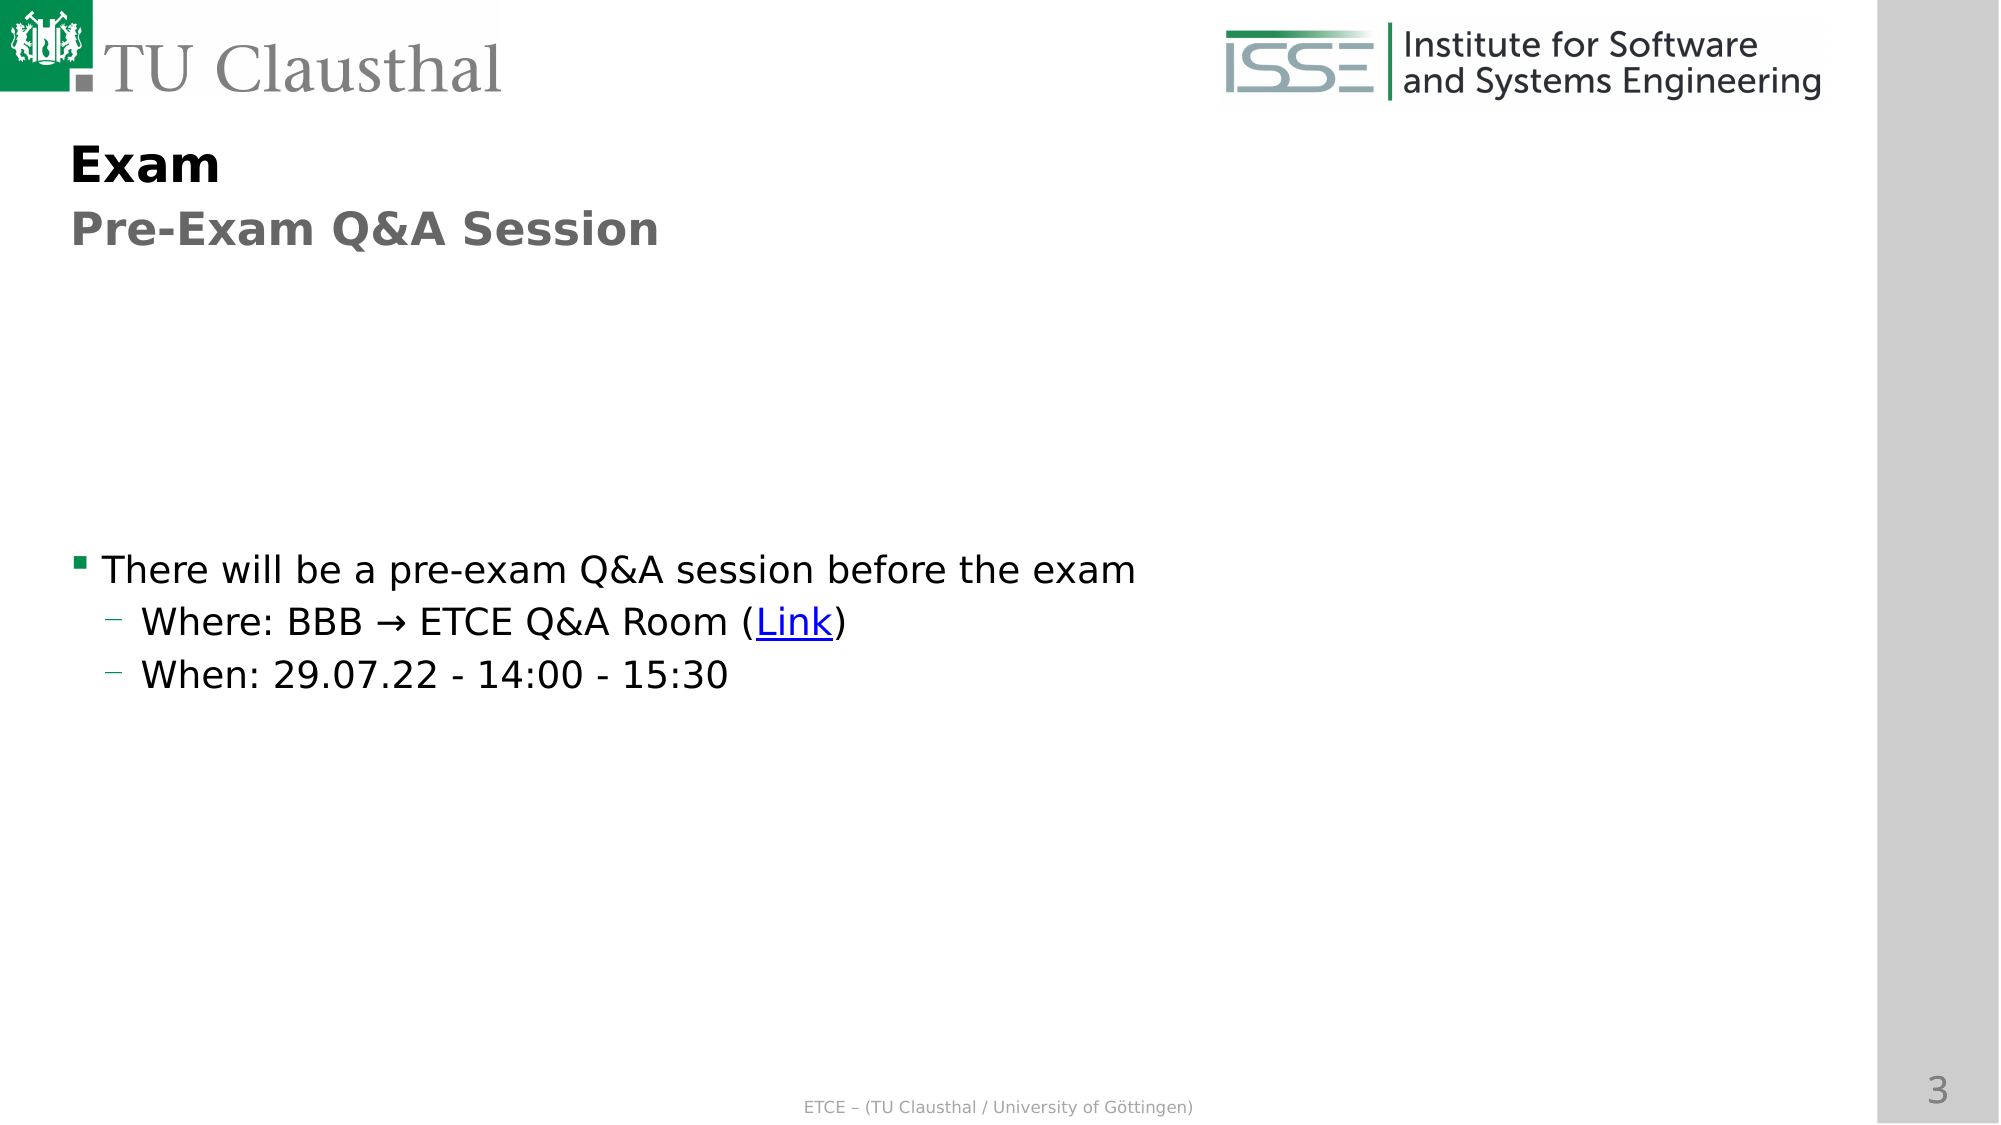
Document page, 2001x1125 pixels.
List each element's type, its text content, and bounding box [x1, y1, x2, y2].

text_box There will be a pre-exam Q&A session before the exam Where: BBB → ETCE Q&A Room (Link) When: 29.07.22 - 14:00 - 15:30 [55, 208, 1818, 1034]
picture [1218, 22, 1826, 107]
picture [0, 0, 501, 92]
text_box Pre-Exam Q&A Session [70, 188, 1766, 267]
text_box Exam [55, 125, 1818, 207]
